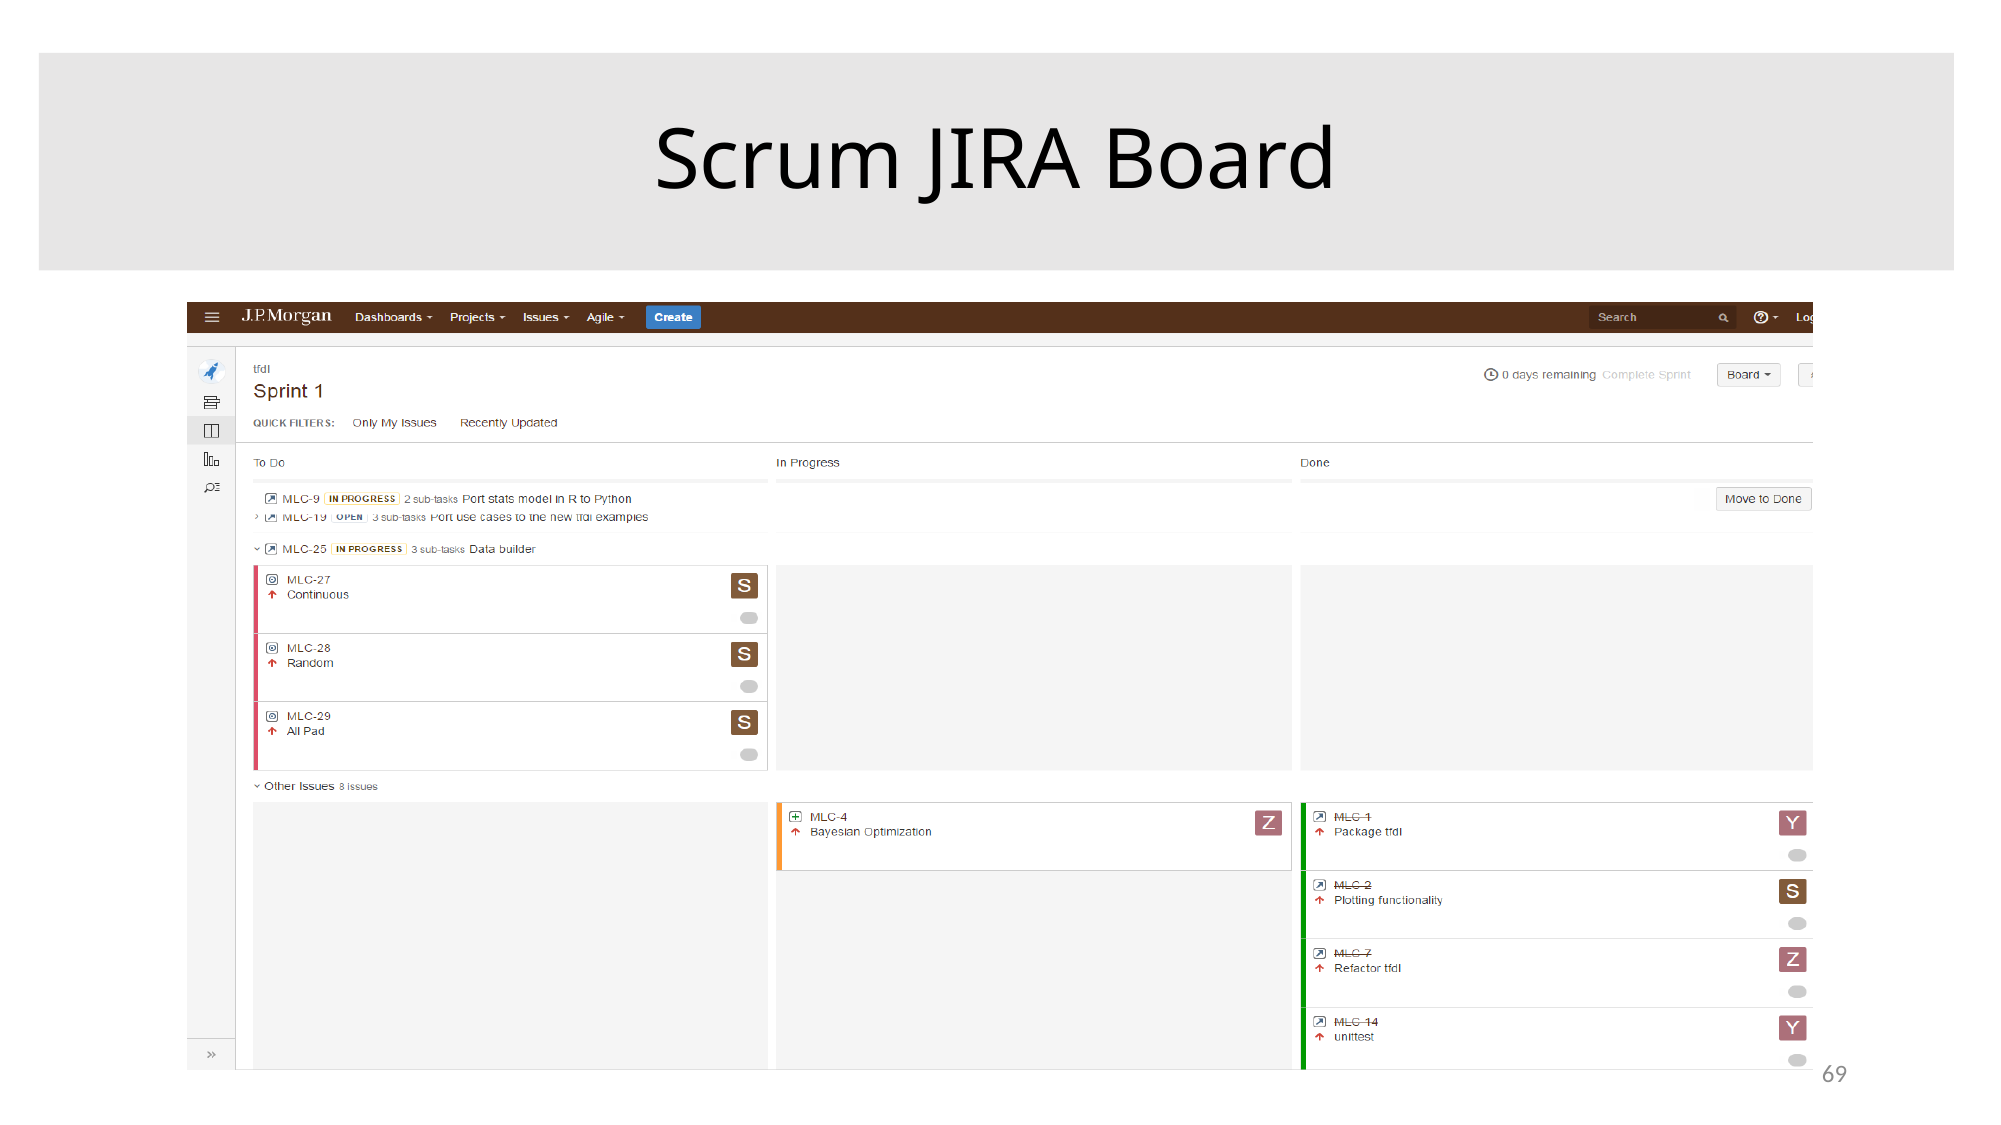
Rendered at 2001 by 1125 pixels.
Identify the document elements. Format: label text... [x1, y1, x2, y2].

text_box Scrum JIRA Board [38, 52, 1954, 271]
slide_number 69 [1412, 1042, 1863, 1103]
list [187, 302, 1813, 1070]
